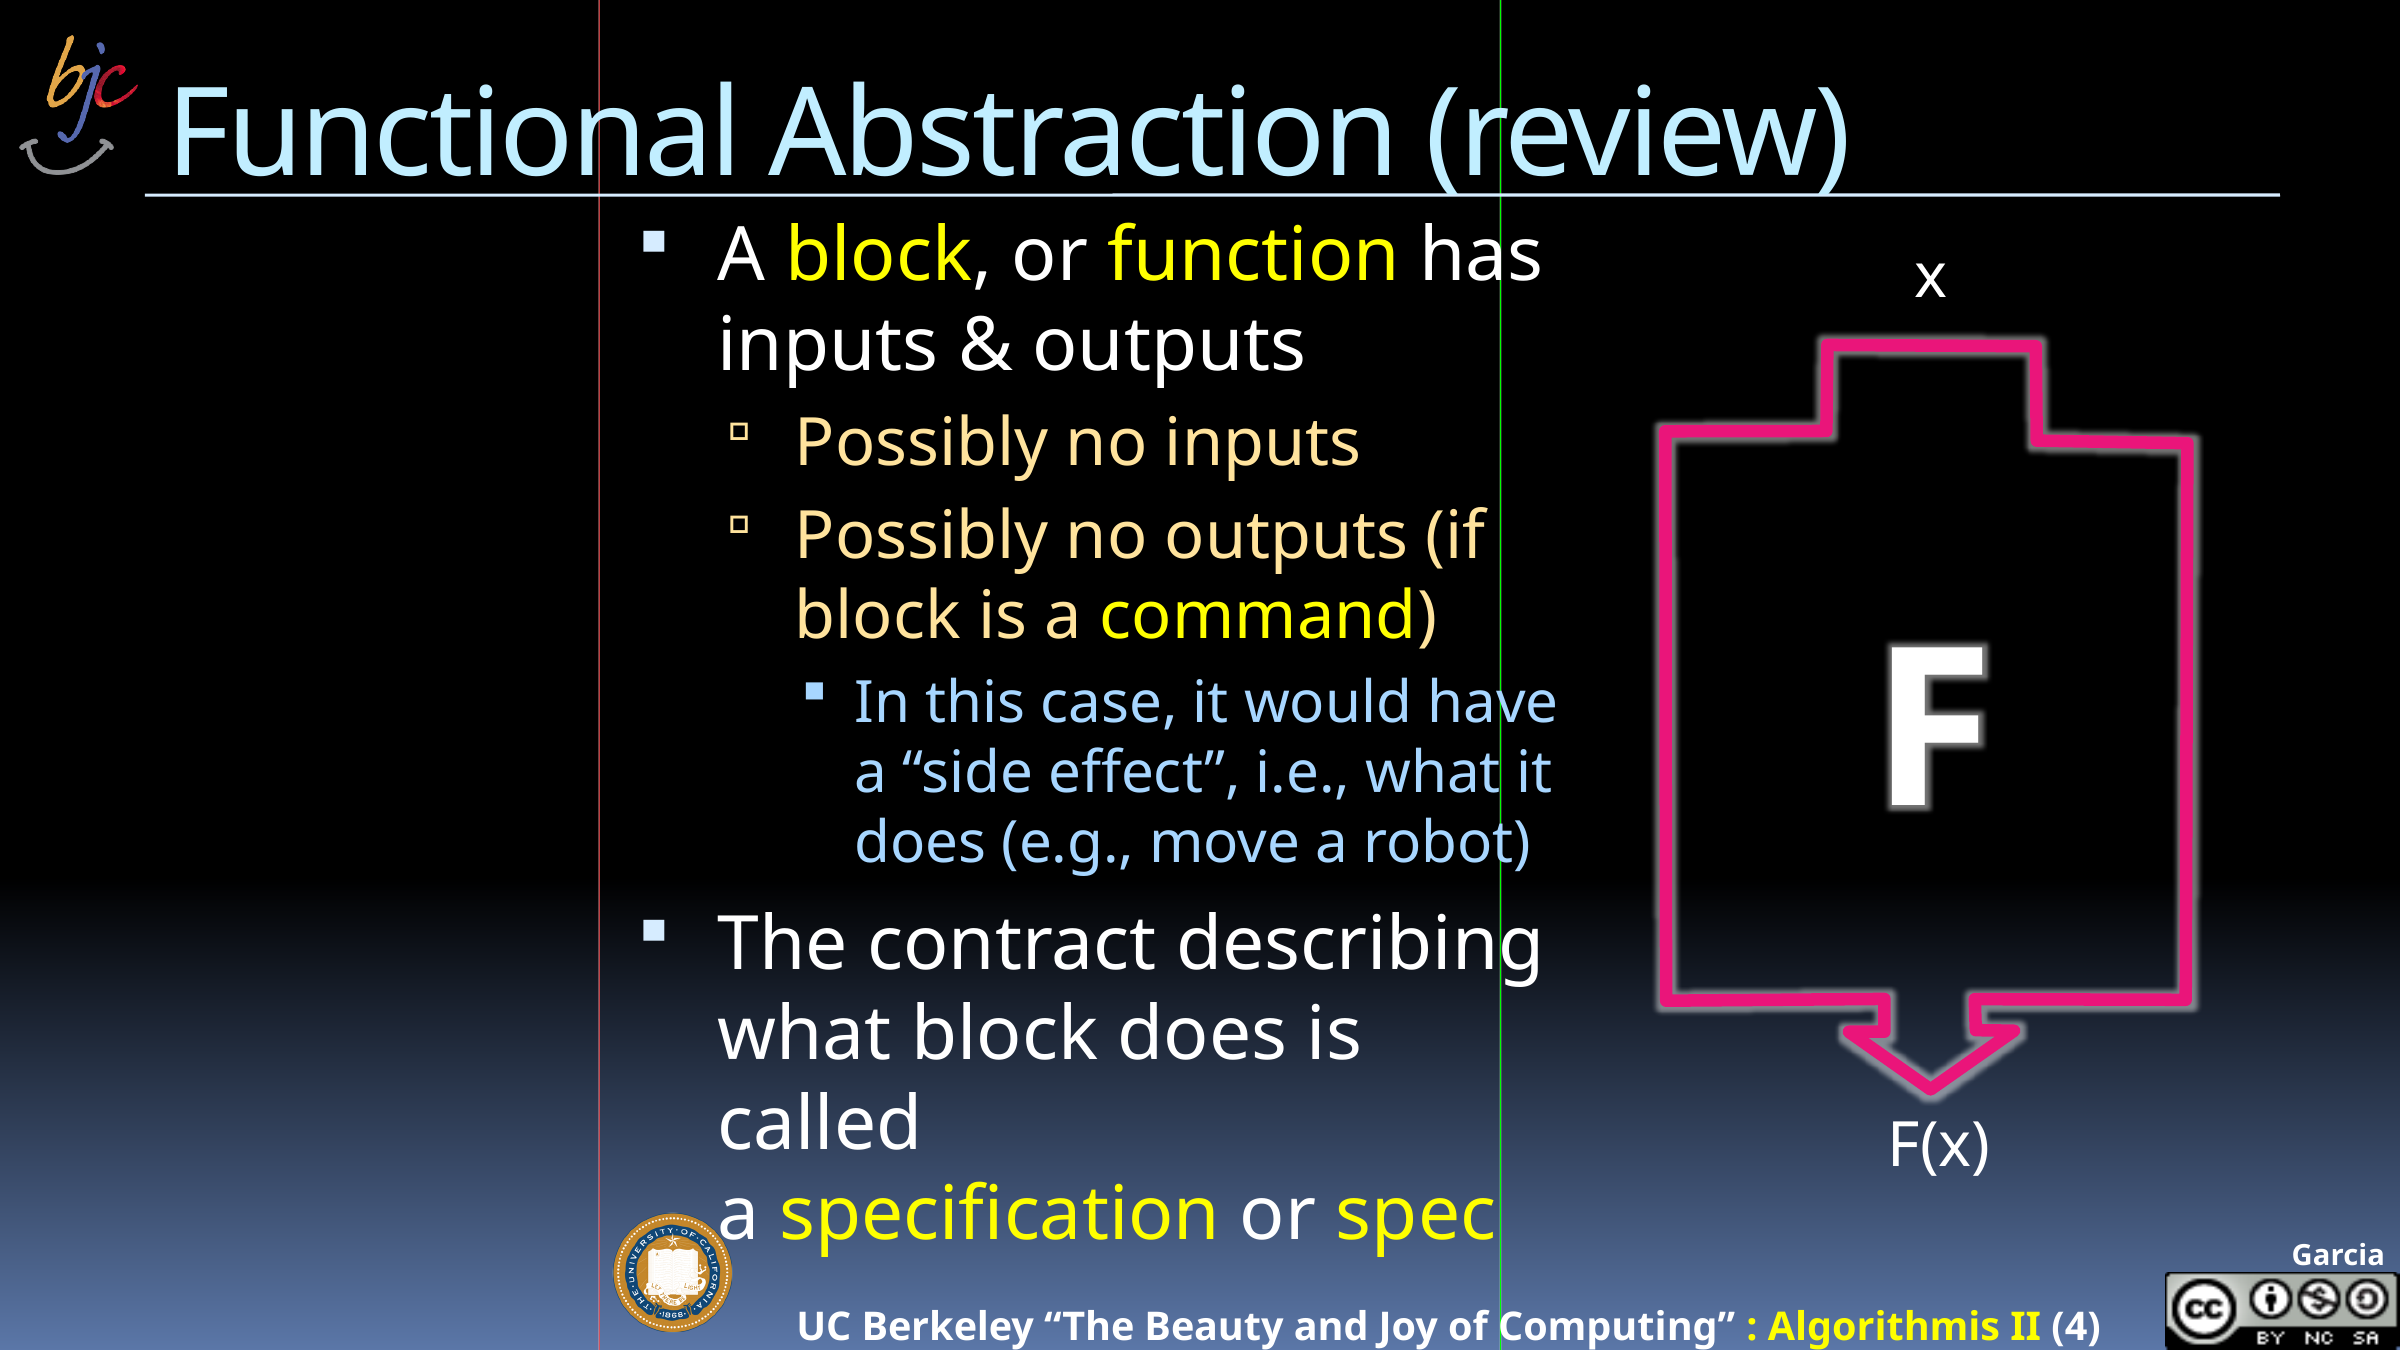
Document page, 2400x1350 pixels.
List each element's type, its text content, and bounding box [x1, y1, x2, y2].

text_box F(x) [1827, 1094, 2038, 1230]
list A block, or function has inputs & outputs Possibly no inputs Possibly no outputs (if block is a command) In this case, it would have a “side effect”, i.e., what it does (e.g., move a robot) The contract describing what block does is called a specification or spec [599, 194, 1588, 1263]
picture [0, 0, 2400, 1350]
text_box F [1663, 343, 2189, 1091]
text_box x [1827, 226, 2038, 362]
title Functional Abstraction (review) [144, 41, 2288, 192]
